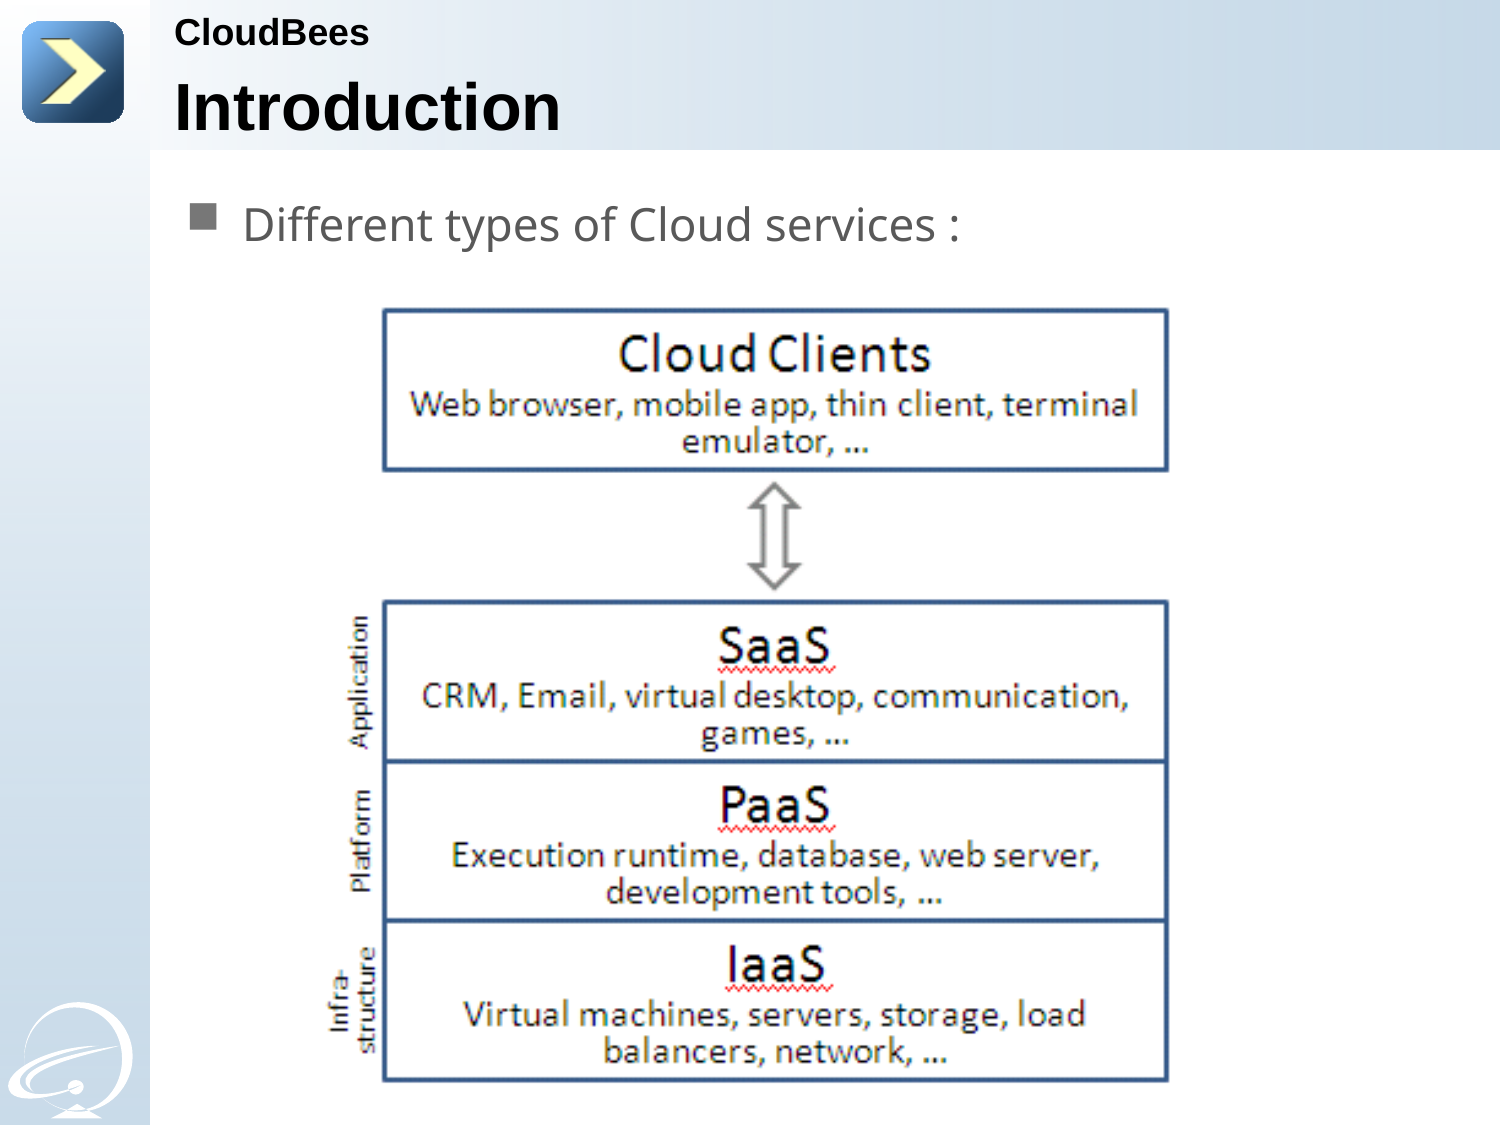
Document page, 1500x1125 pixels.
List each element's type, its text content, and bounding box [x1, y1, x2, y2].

text_box Different types of Cloud services : [171, 187, 1475, 1050]
text_box CloudBees [159, 0, 1500, 61]
picture [324, 299, 1177, 1088]
picture [21, 19, 129, 127]
text_box Introduction [159, 61, 1428, 173]
